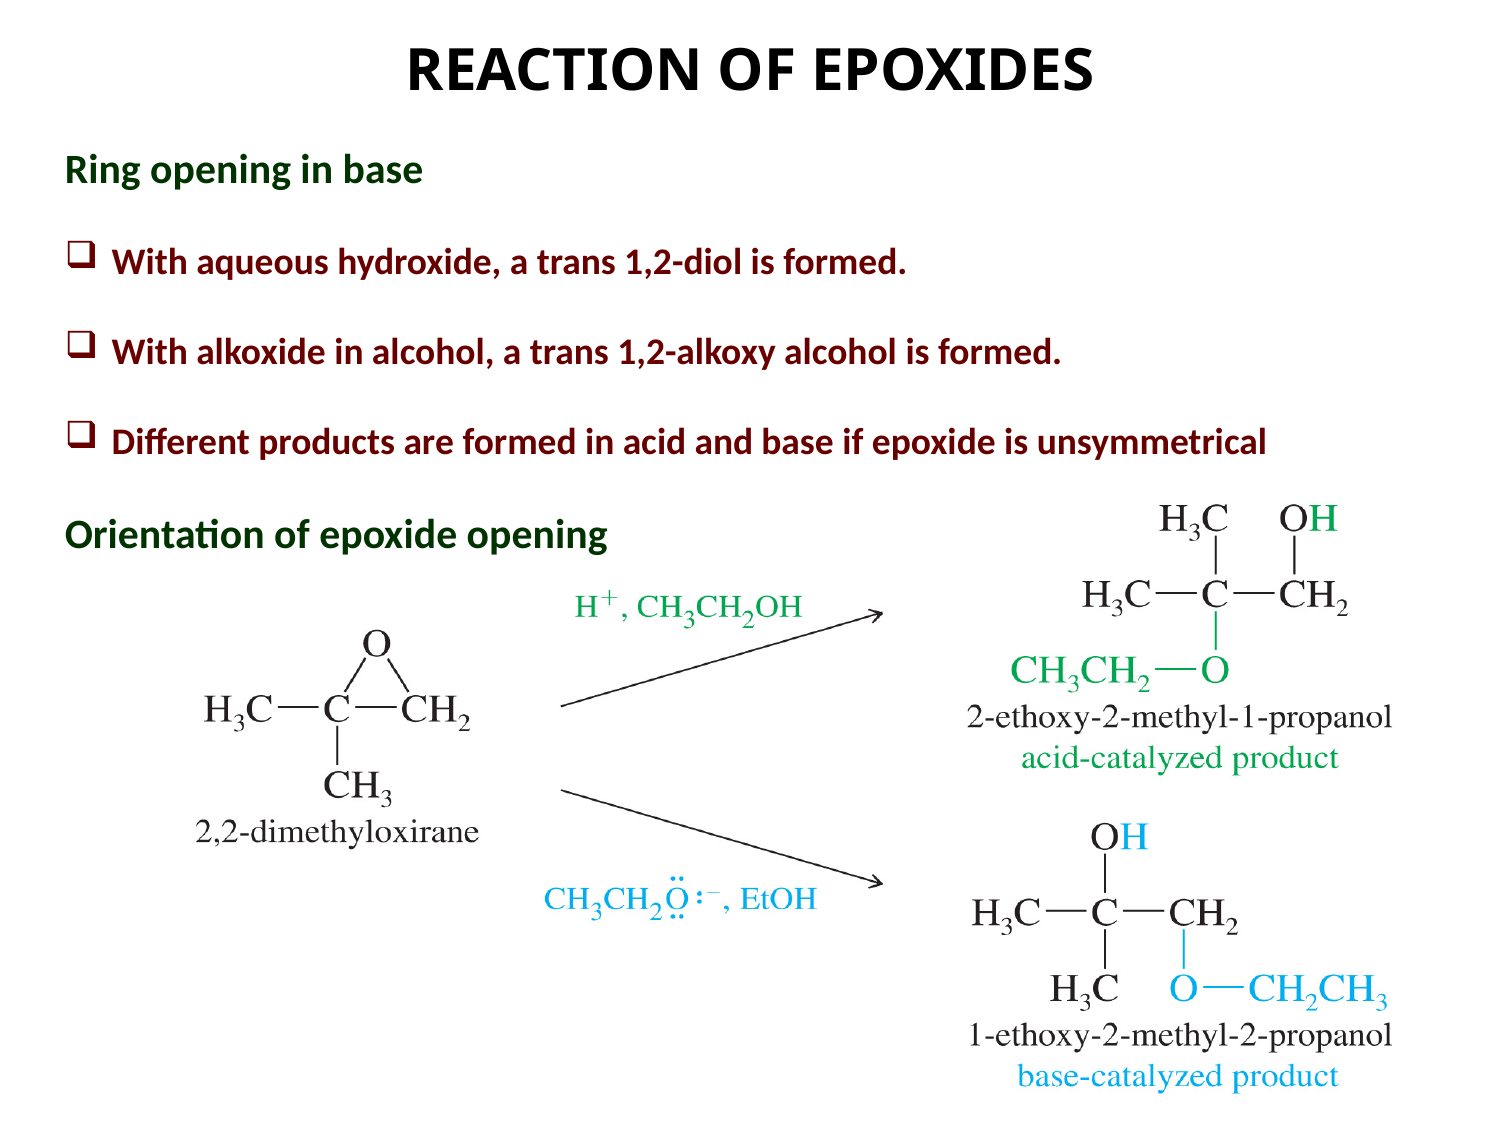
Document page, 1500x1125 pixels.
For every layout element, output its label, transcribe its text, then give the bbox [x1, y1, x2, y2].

picture [187, 495, 1401, 1101]
text_box REACTION OF EPOXIDES Ring opening in base With aqueous hydroxide, a trans 1,2-diol is formed. With alkoxide in alcohol, a trans 1,2-alkoxy alcohol is formed. Different products are formed in acid and base if epoxide is unsymmetrical Orientation of epoxide opening [50, 24, 1450, 590]
